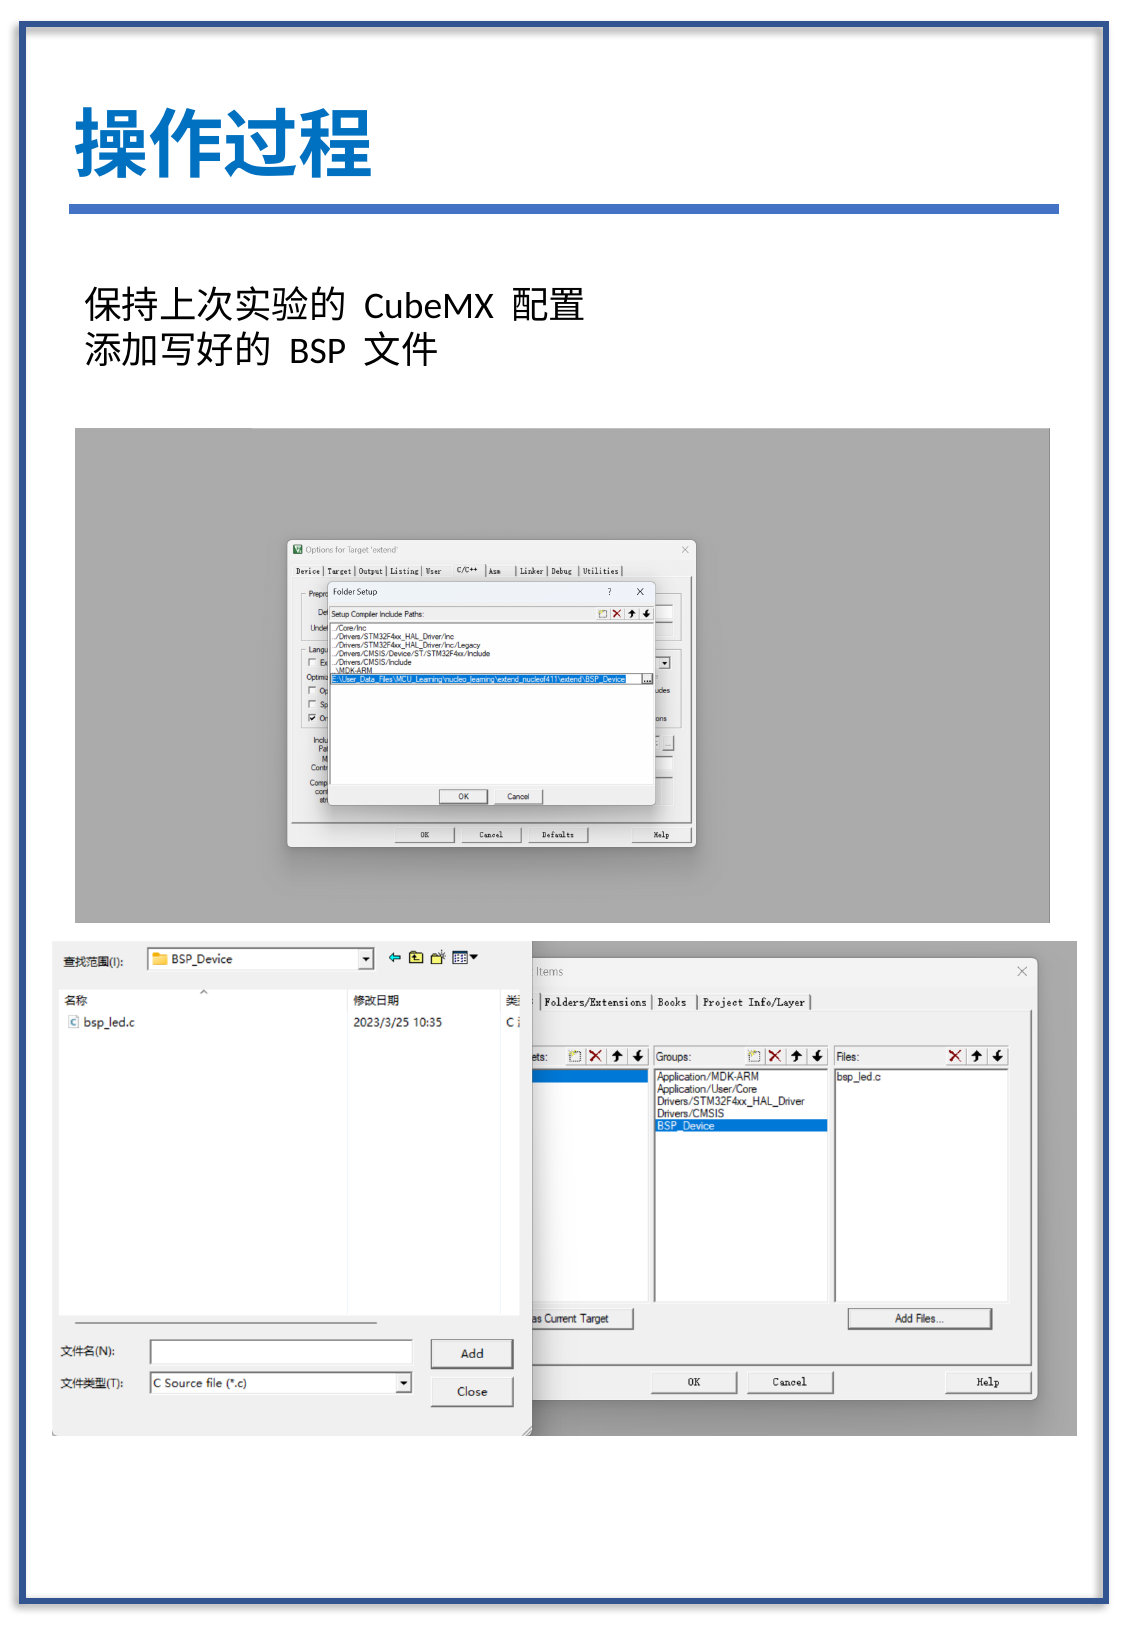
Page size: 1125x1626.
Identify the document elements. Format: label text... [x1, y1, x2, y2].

text_box 操作过程 [0, 33, 523, 194]
text_box 保持上次实验的 CubeMX 配置 添加写好的 BSP 文件 [69, 273, 1059, 379]
picture [52, 941, 1077, 1436]
text_box [21, 23, 1107, 1602]
picture [74, 428, 1050, 923]
